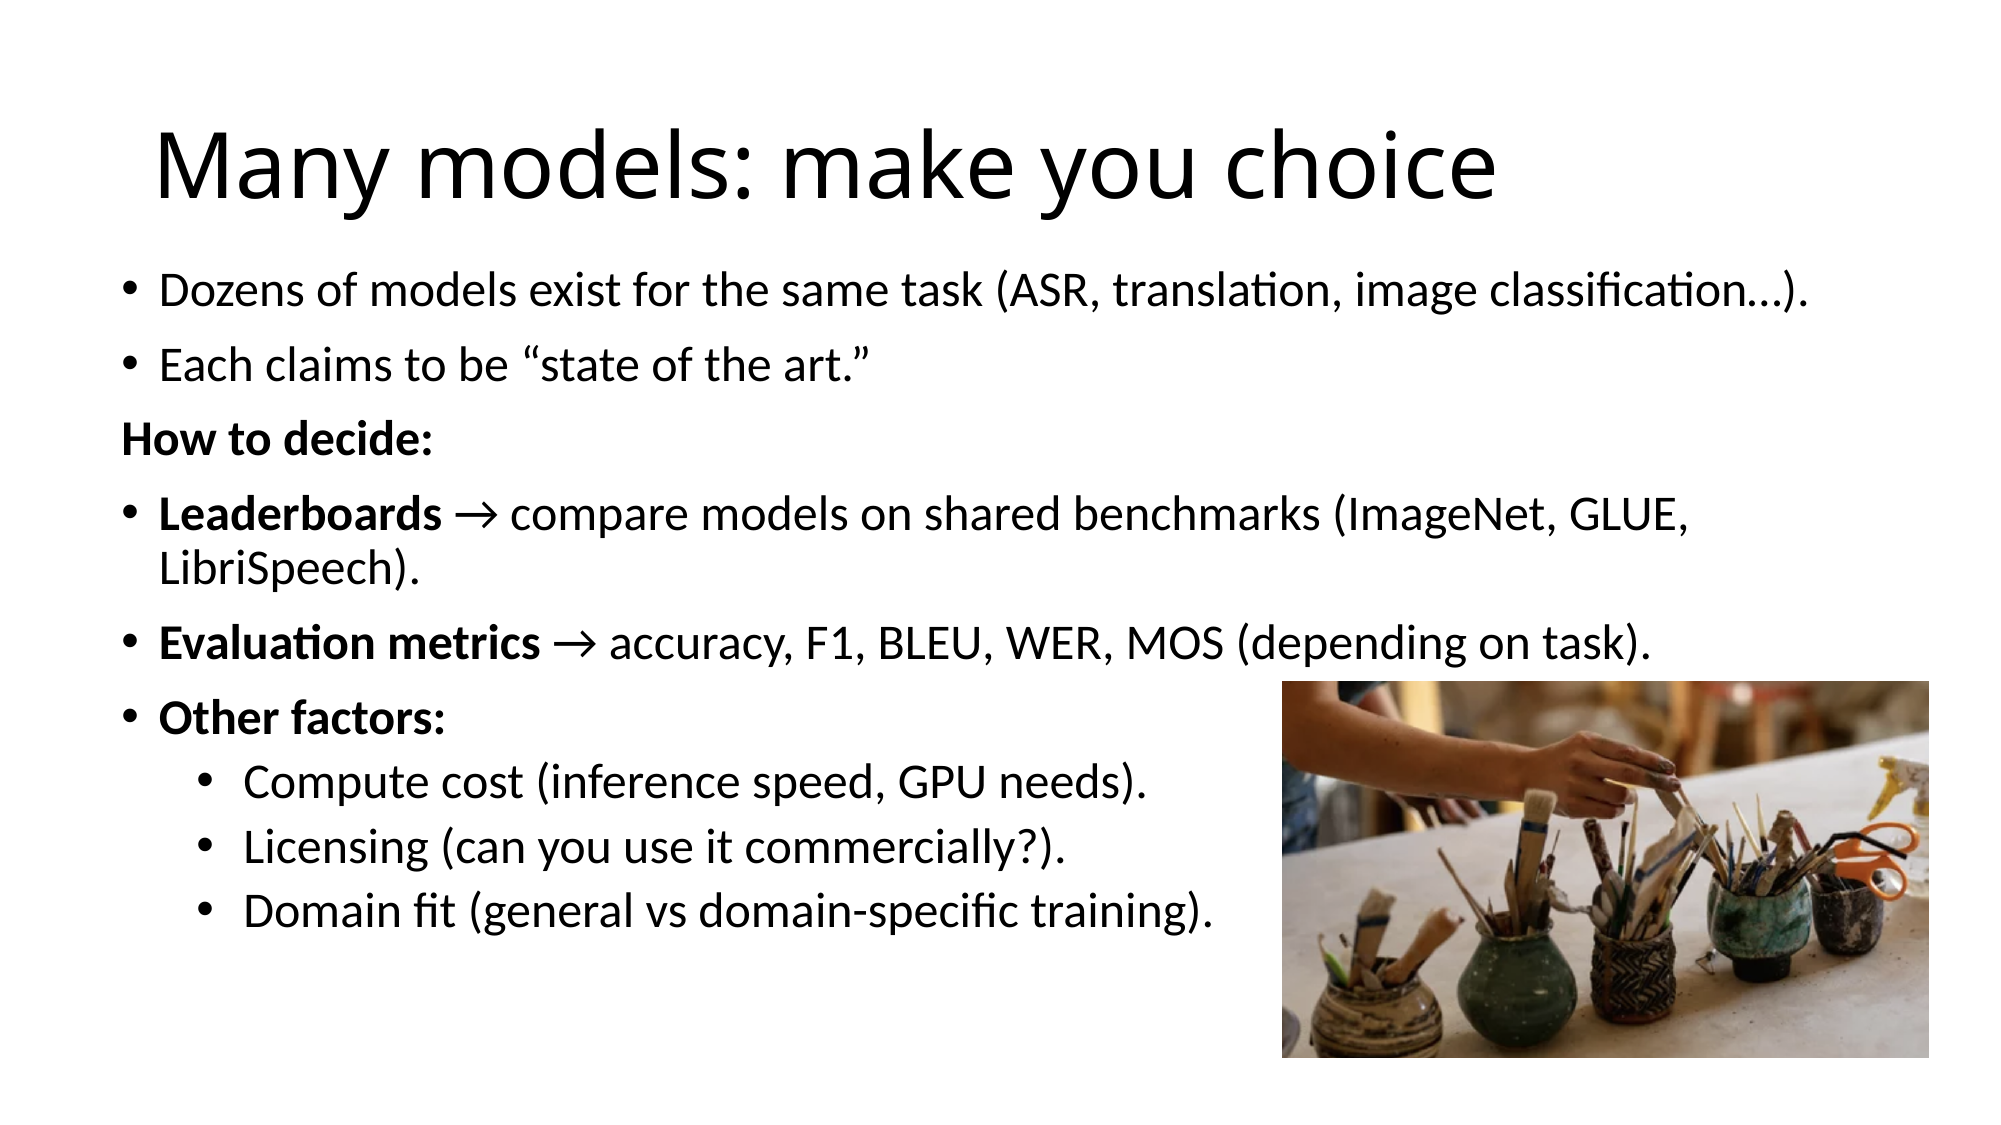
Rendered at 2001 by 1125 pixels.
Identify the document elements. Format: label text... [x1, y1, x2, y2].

list Dozens of models exist for the same task (ASR, translation, image classification…). Each claims to be “state of the art.” How to decide: Leaderboards → compare models on shared benchmarks (ImageNet, GLUE, LibriSpeech). Evaluation metrics → accuracy, F1, BLEU, WER, MOS (depending on task). Other factors: Compute cost (inference speed, GPU needs). Licensing (can you use it commercially?). Domain fit (general vs domain-specific training). [106, 255, 1832, 970]
title Many models: make you choice [137, 59, 1863, 278]
picture [1282, 681, 1929, 1058]
